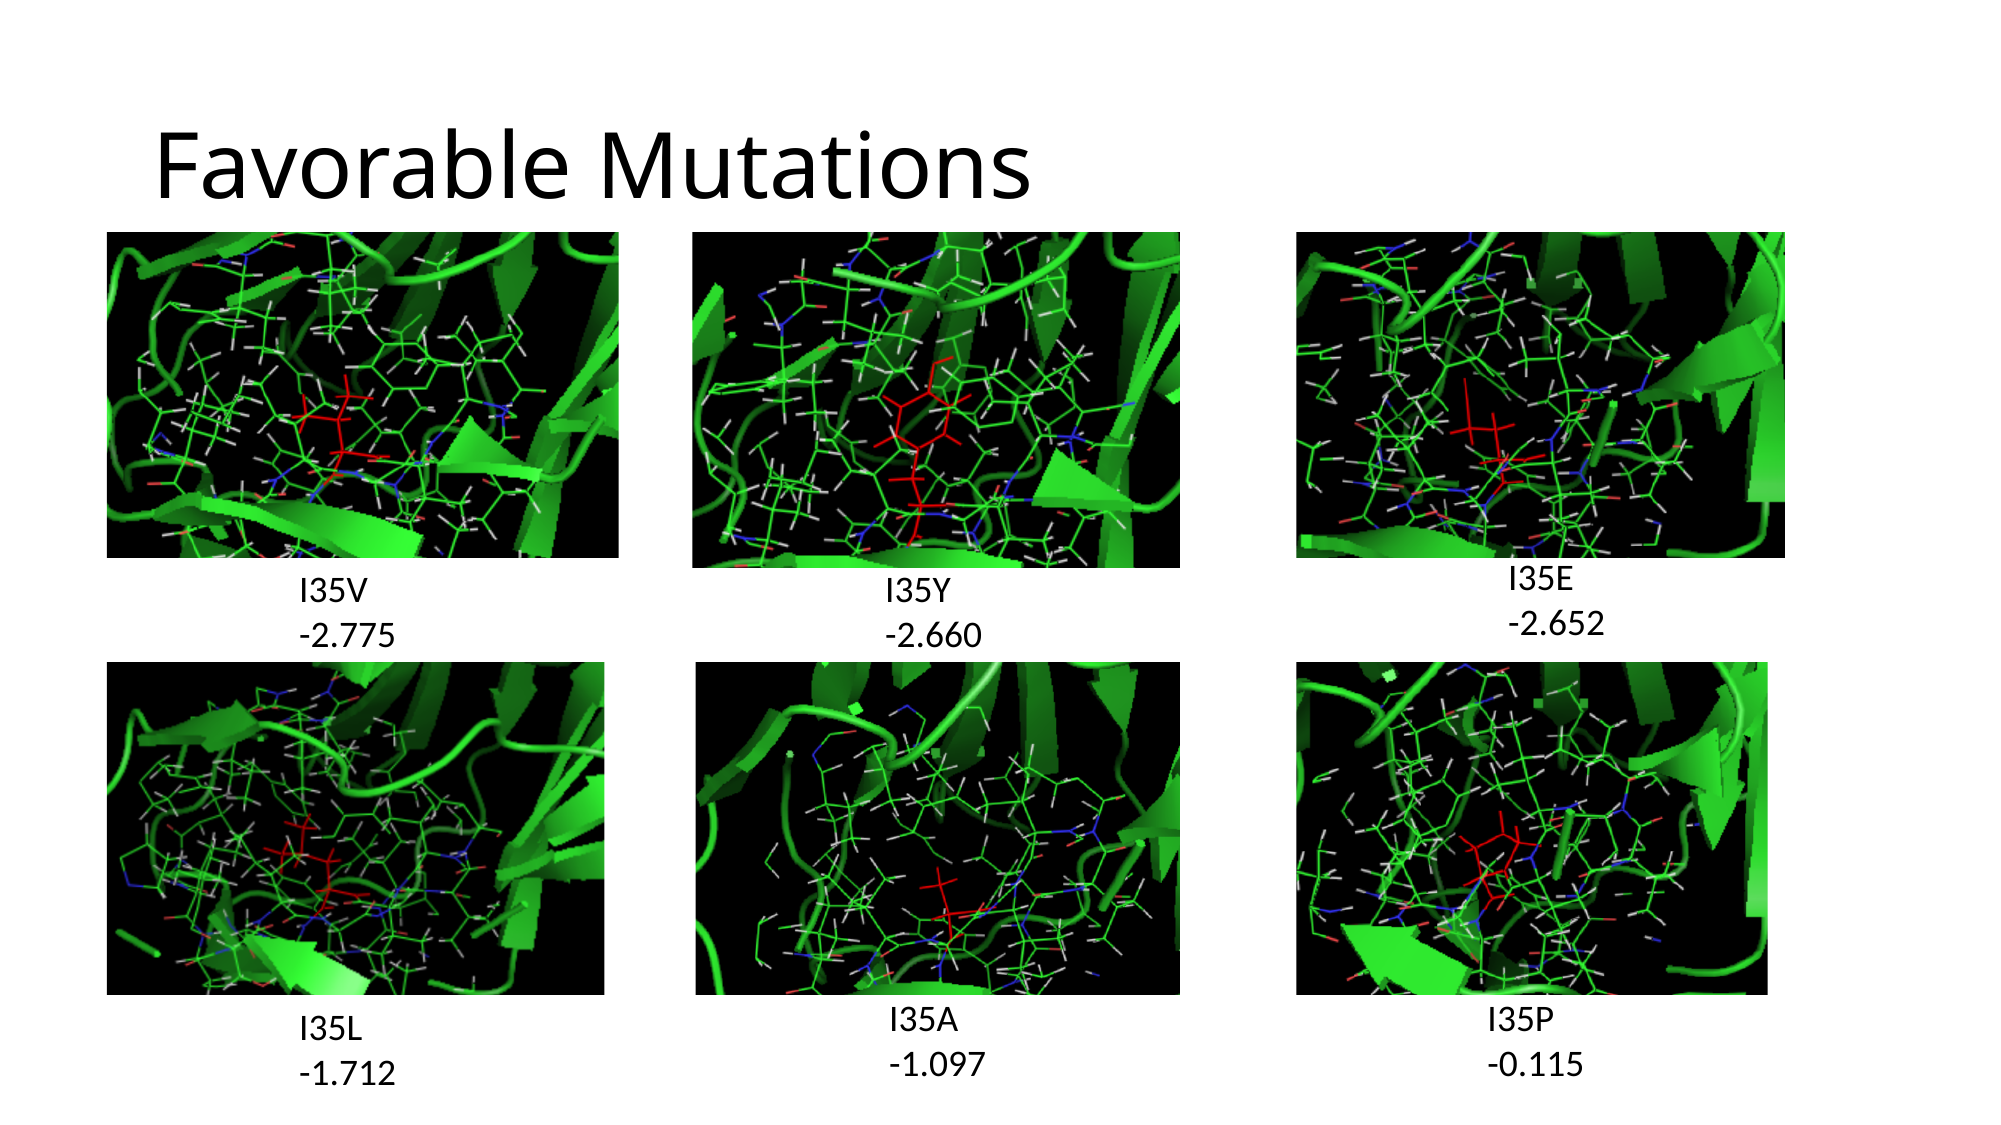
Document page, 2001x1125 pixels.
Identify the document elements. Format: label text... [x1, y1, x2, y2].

text_box I35A -1.097 [874, 986, 1316, 1092]
picture [1296, 232, 1785, 558]
picture [106, 232, 619, 558]
text_box I35Y -2.660 [870, 568, 1036, 662]
text_box I35V -2.775 [284, 558, 628, 663]
picture [692, 232, 1180, 568]
text_box I35P -0.115 [1472, 986, 1856, 1092]
picture [695, 662, 1180, 995]
picture [1296, 662, 1768, 995]
text_box I35L -1.712 [284, 995, 492, 1101]
title Favorable Mutations [137, 59, 1863, 278]
picture [106, 662, 605, 995]
text_box I35E -2.652 [1493, 558, 1720, 650]
